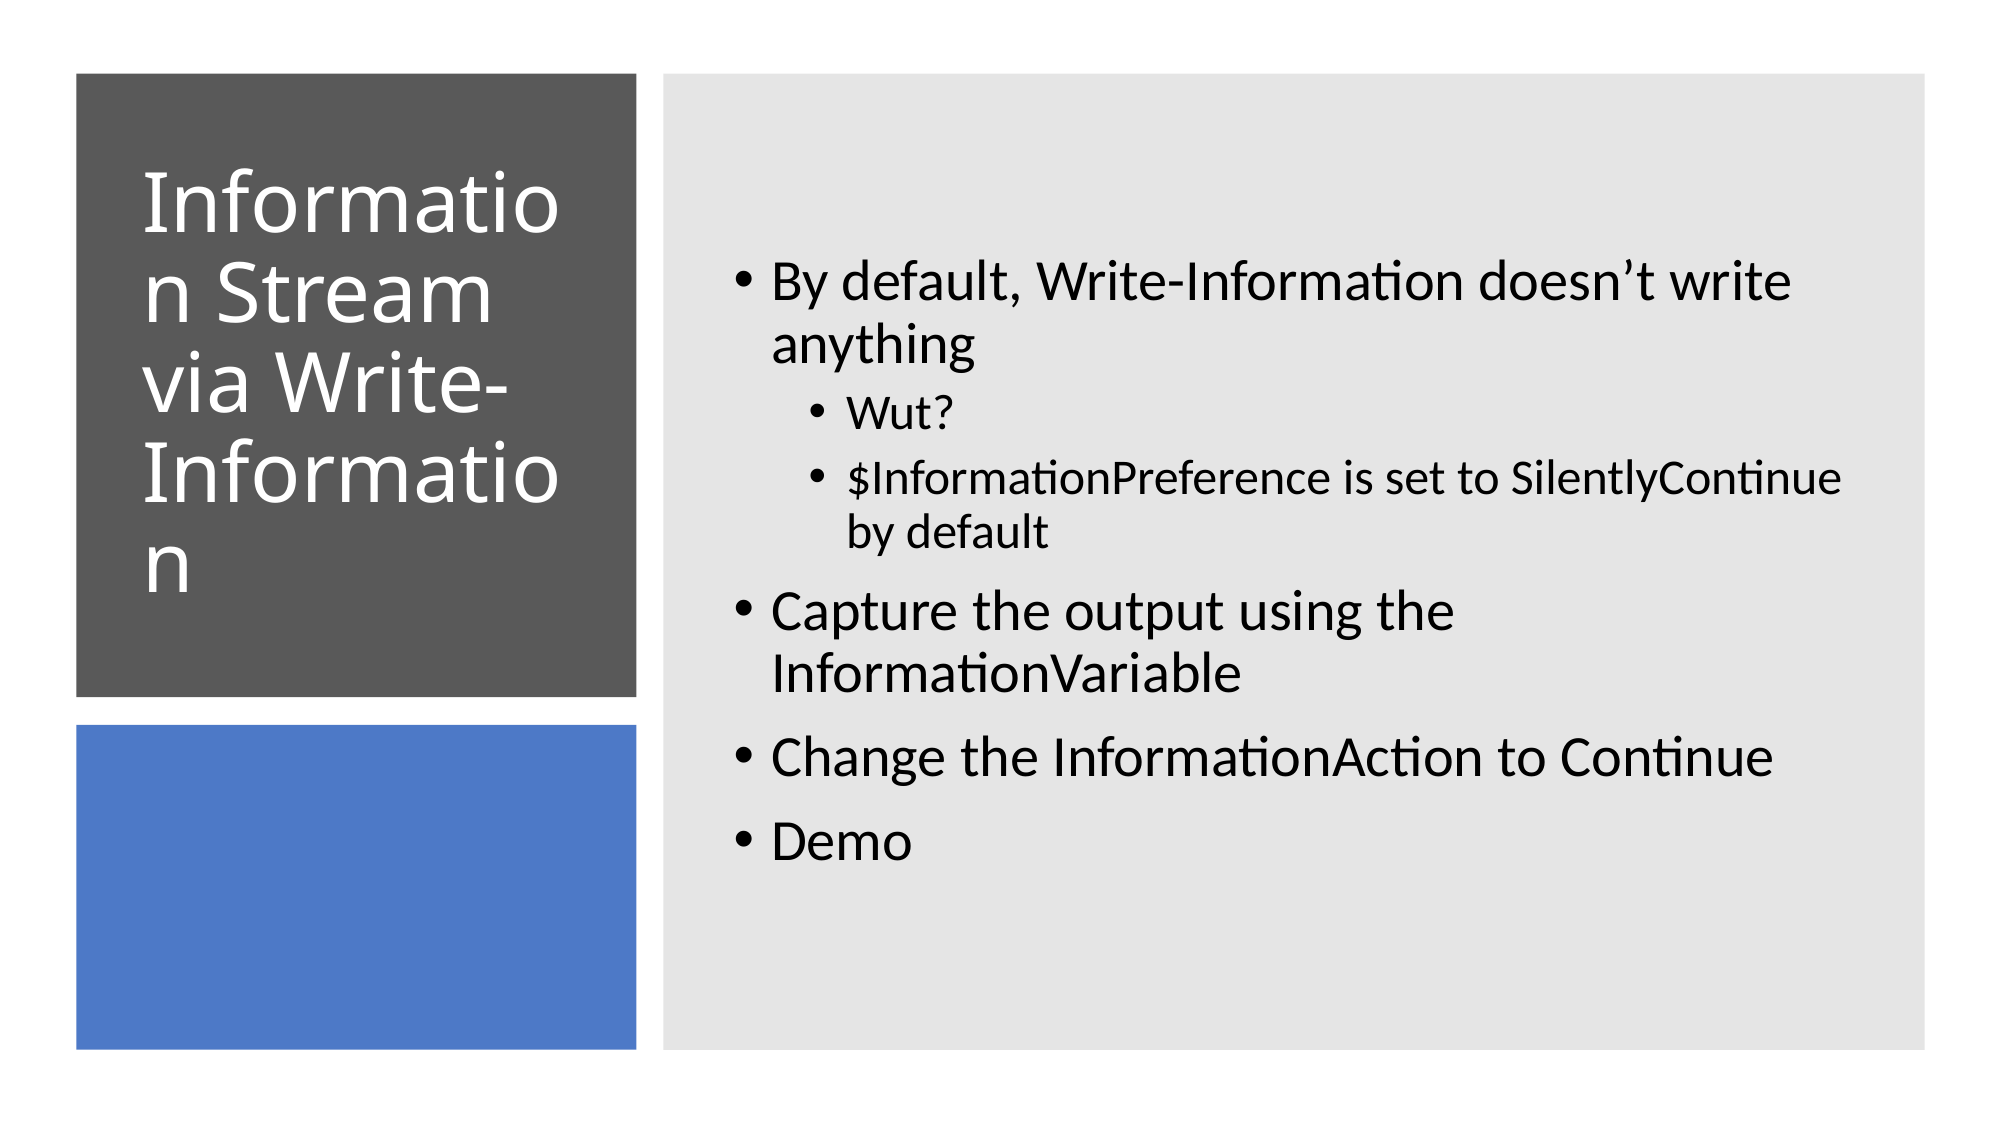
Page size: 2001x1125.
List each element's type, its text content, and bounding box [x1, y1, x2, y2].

text_box [75, 724, 637, 1051]
text_box [662, 72, 1926, 1051]
text_box [75, 72, 637, 698]
list By default, Write-Information doesn’t write anything Wut? $InformationPreference is set to SilentlyContinue by default Capture the output using the InformationVariable Change the InformationAction to Continue Demo [718, 112, 1873, 1011]
title Information Stream via Write-Information [127, 120, 595, 652]
